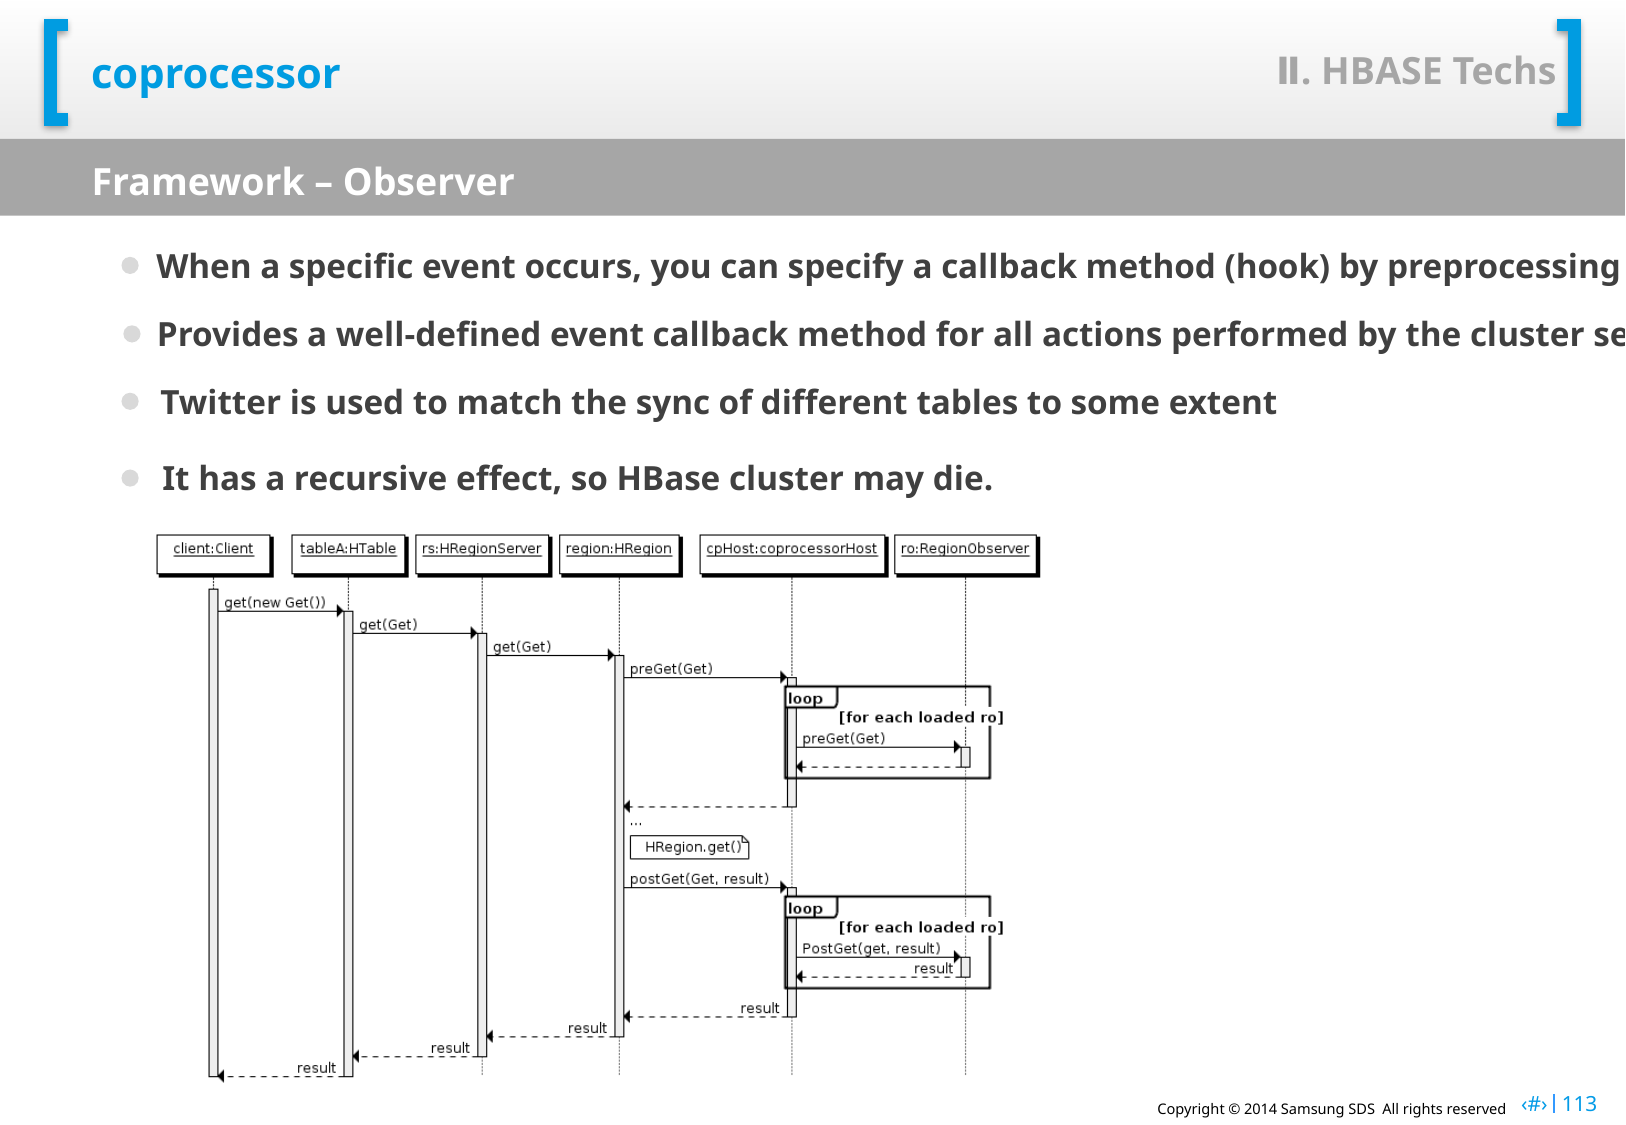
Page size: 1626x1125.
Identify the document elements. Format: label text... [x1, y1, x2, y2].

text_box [121, 449, 1001, 506]
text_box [123, 305, 1625, 362]
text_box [121, 237, 1625, 294]
list Framework – Observer [91, 144, 1586, 218]
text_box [121, 373, 1284, 430]
title coprocessor [90, 33, 1439, 111]
picture [140, 528, 1048, 1086]
text_box Ⅱ. HBASE Techs [1184, 30, 1572, 108]
text_box [0, 137, 1625, 218]
